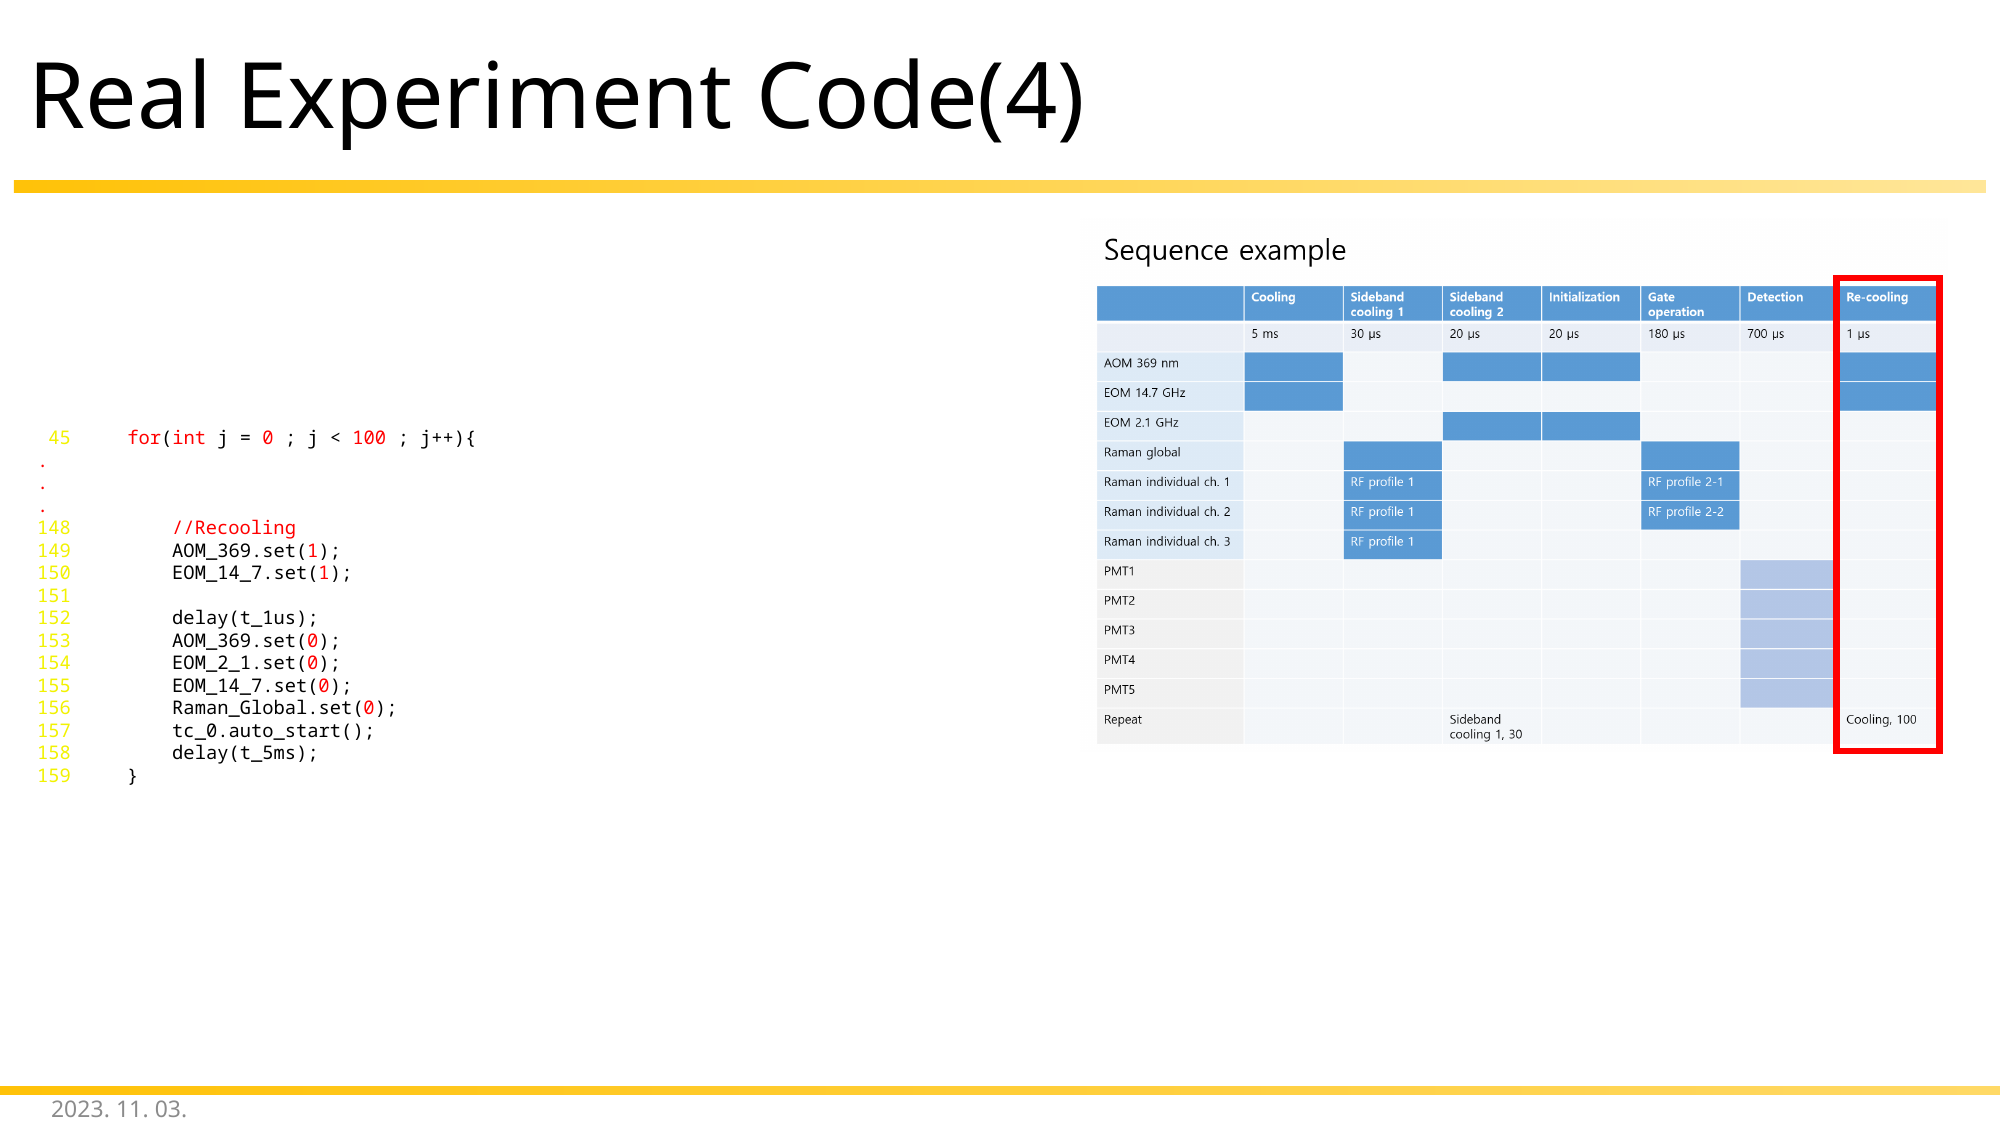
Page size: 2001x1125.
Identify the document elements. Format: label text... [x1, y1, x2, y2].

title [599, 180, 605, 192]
title Real Experiment Code(4) [13, 25, 1986, 173]
picture [1080, 218, 1948, 752]
slide_number 2023. 11. 03. [36, 1078, 486, 1125]
text_box 45 for(int j = 0 ; j < 100 ; j++){ . . . 148 //Recooling 149 AOM_369.set(1); 150 EOM_14_7.set(1); 151 152 delay(t_1us); 153 AOM_369.set(0); 154 EOM_2_1.set(0); 155 EOM_14_7.set(0); 156 Raman_Global.set(0); 157 tc_0.auto_start(); 158 delay(t_5ms); 159 } [22, 418, 1036, 794]
